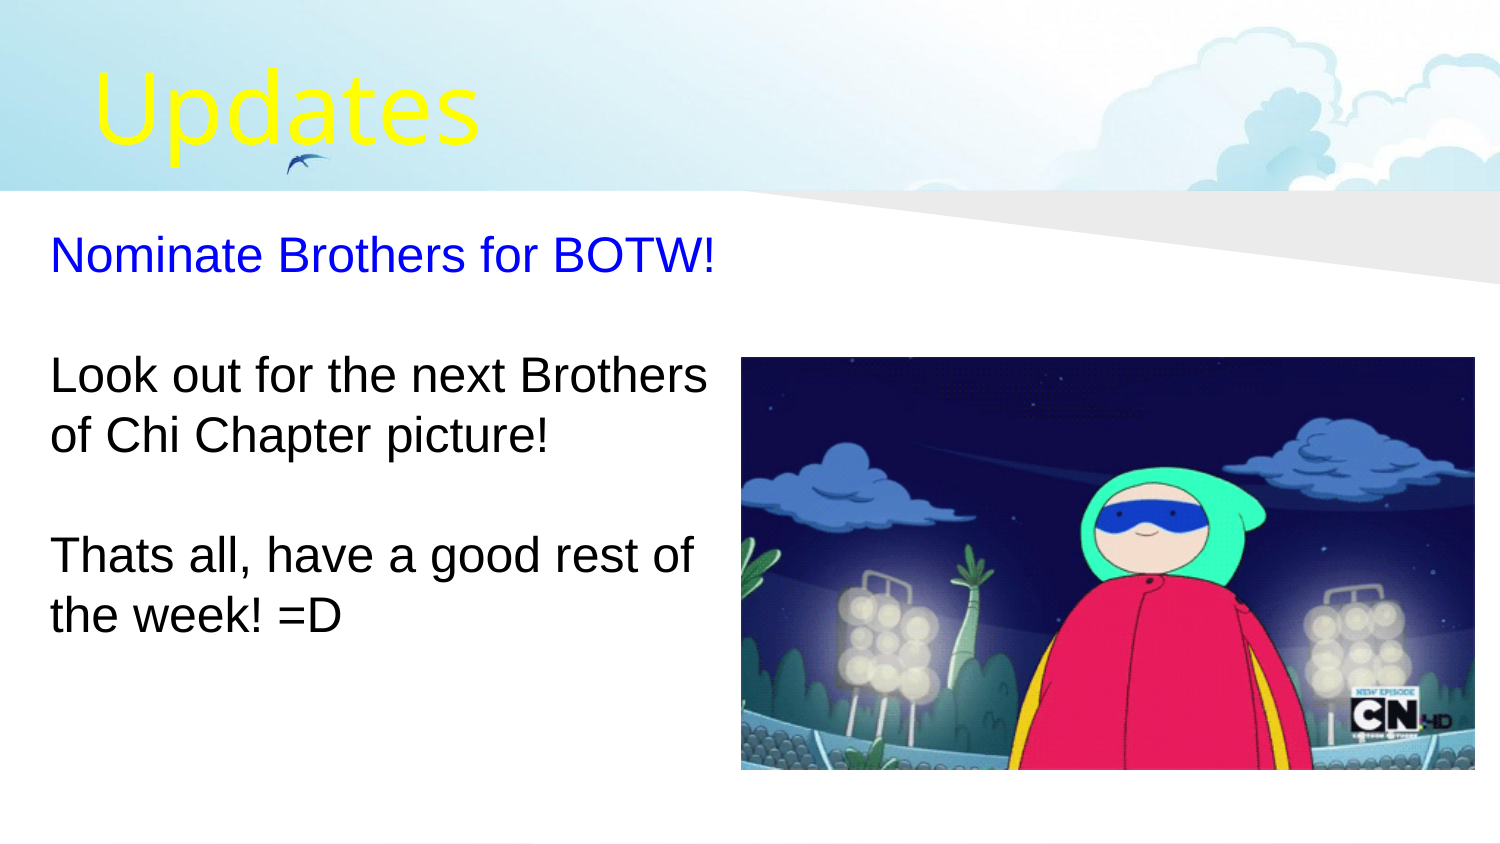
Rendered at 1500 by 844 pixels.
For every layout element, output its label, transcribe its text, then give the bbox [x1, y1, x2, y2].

list Nominate Brothers for BOTW! Look out for the next Brothers of Chi Chapter picture! Thats all, have a good rest of the week! =D [34, 207, 742, 819]
picture [0, 0, 1500, 190]
title Updates [75, 33, 1425, 175]
picture [741, 357, 1475, 770]
